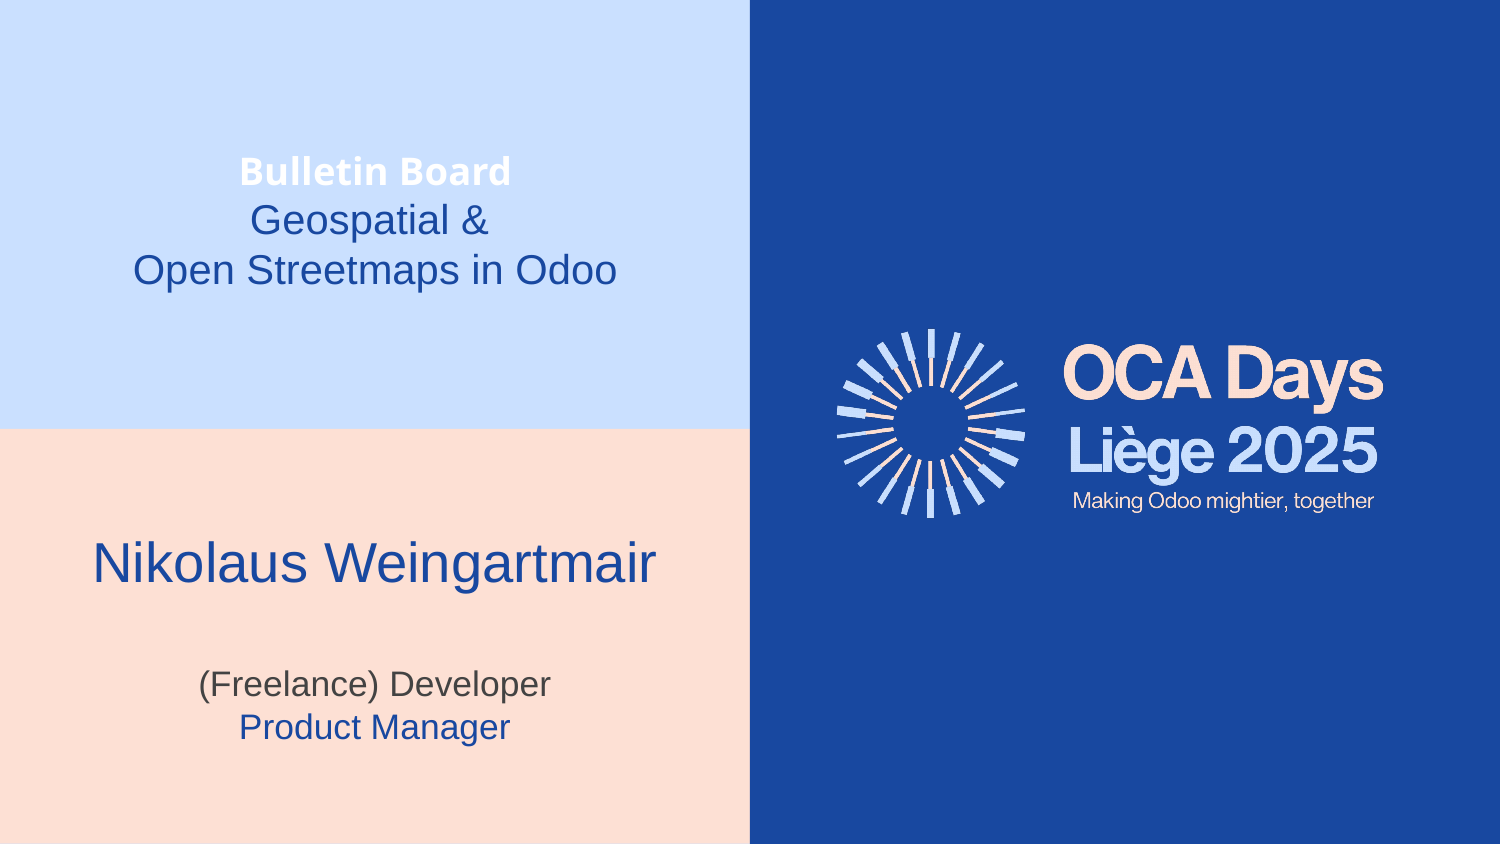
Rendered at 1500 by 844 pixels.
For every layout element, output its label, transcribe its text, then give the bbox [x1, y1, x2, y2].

text_box [749, 0, 1500, 844]
picture [836, 320, 1414, 524]
title Bulletin Board Geospatial & Open Streetmaps in Odoo [43, 89, 708, 333]
text_box Nikolaus Weingartmair (Freelance) Developer Product Manager [0, 428, 749, 844]
